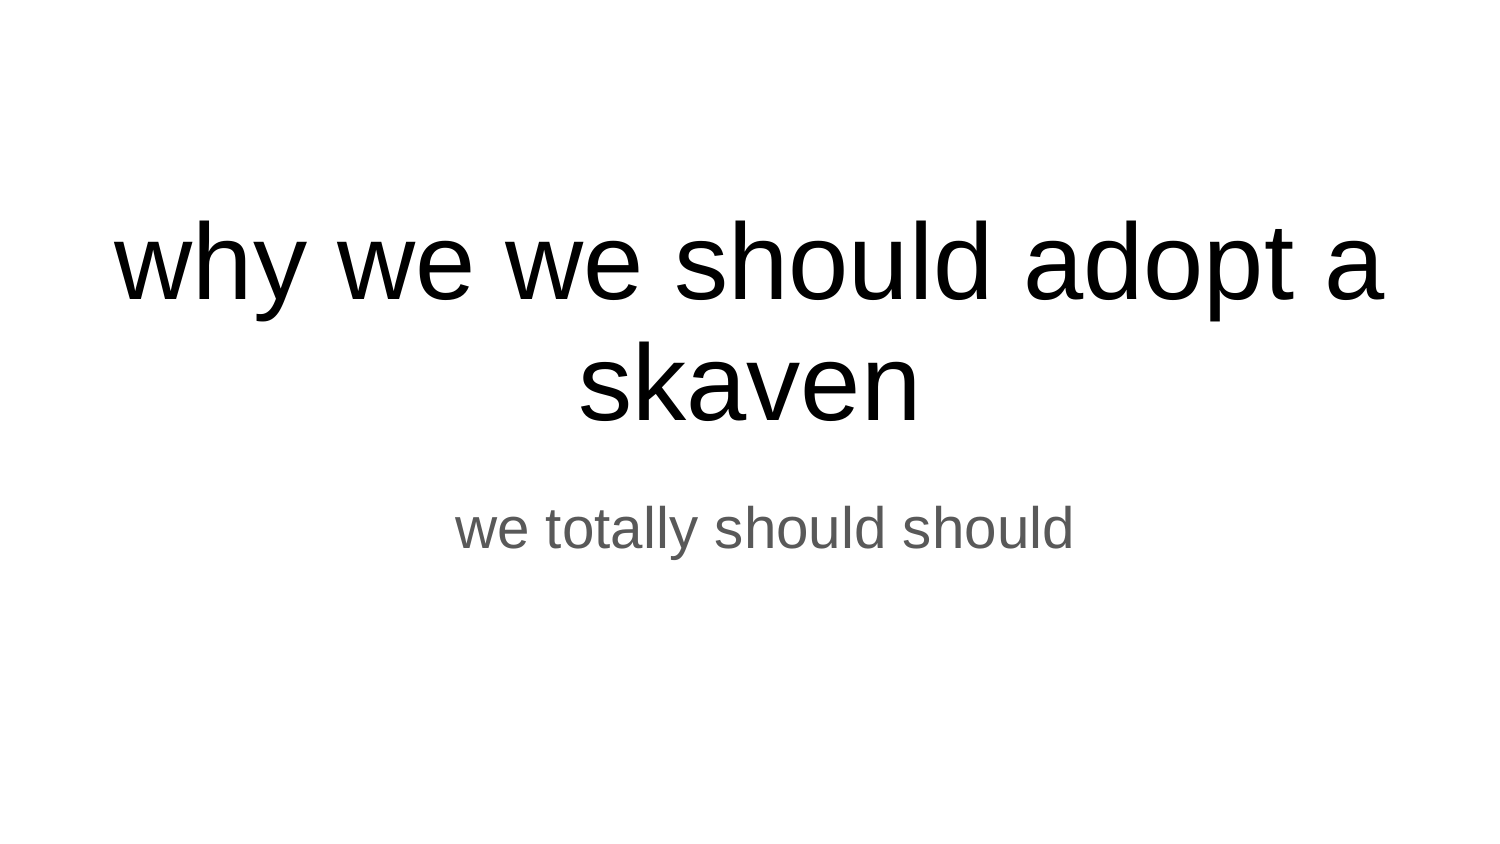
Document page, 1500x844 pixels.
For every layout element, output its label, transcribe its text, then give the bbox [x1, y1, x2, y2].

title why we we should adopt a skaven [51, 122, 1449, 459]
subtitle we totally should should [66, 480, 1465, 611]
